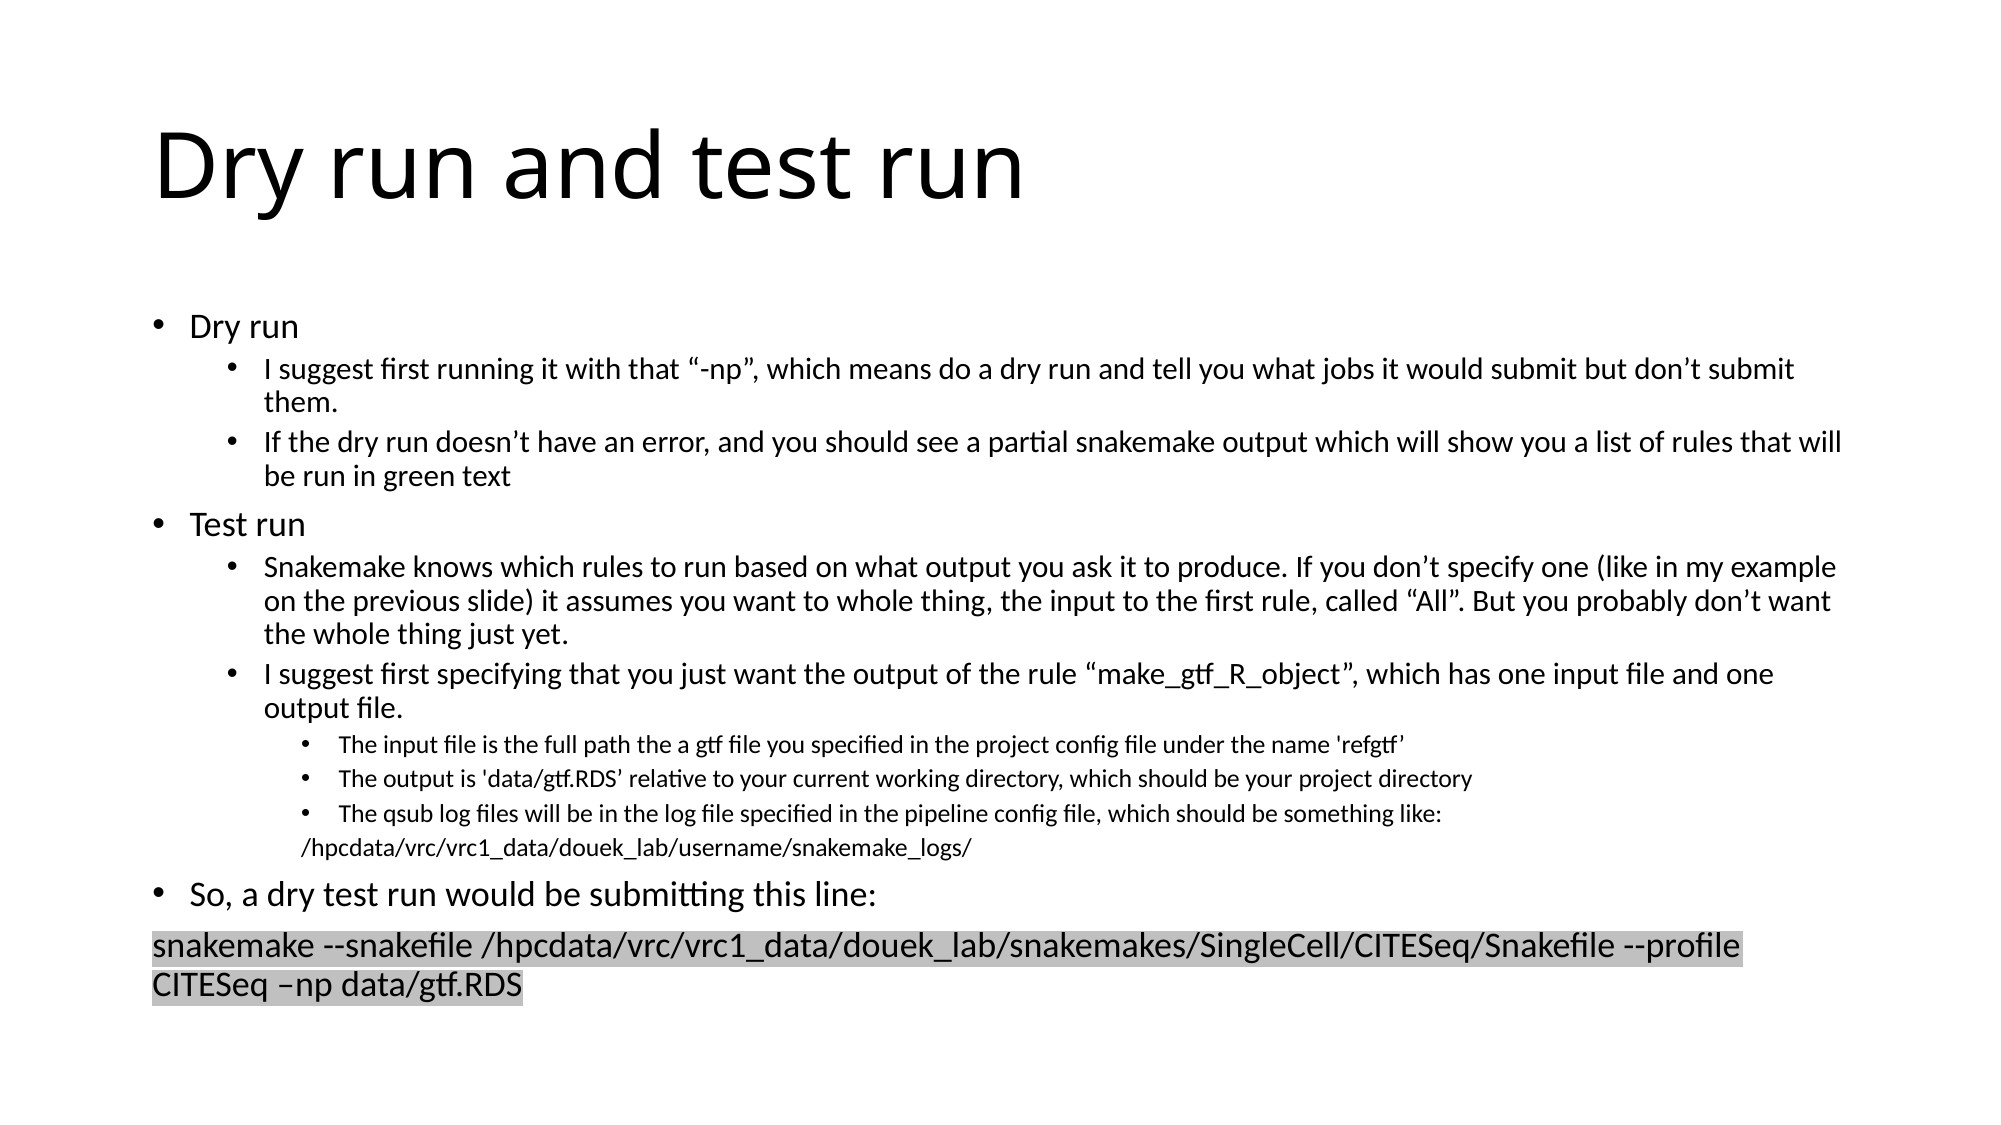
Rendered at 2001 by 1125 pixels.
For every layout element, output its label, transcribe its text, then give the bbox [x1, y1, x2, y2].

title Dry run and test run [137, 59, 1863, 278]
list Dry run I suggest first running it with that “-np”, which means do a dry run and tell you what jobs it would submit but don’t submit them. If the dry run doesn’t have an error, and you should see a partial snakemake output which will show you a list of rules that will be run in green text Test run Snakemake knows which rules to run based on what output you ask it to produce. If you don’t specify one (like in my example on the previous slide) it assumes you want to whole thing, the input to the first rule, called “All”. But you probably don’t want the whole thing just yet. I suggest first specifying that you just want the output of the rule “make_gtf_R_object”, which has one input file and one output file. The input file is the full path the a gtf file you specified in the project config file under the name 'refgtf’ The output is 'data/gtf.RDS’ relative to your current working directory, which should be your project directory The qsub log files will be in the log file specified in the pipeline config file, which should be something like: /hpcdata/vrc/vrc1_data/douek_lab/username/snakemake_logs/ So, a dry test run would be submitting this line: snakemake --snakefile /hpcdata/vrc/vrc1_data/douek_lab/snakemakes/SingleCell/CITESeq/Snakefile --profile CITESeq –np data/gtf.RDS [137, 299, 1863, 1014]
